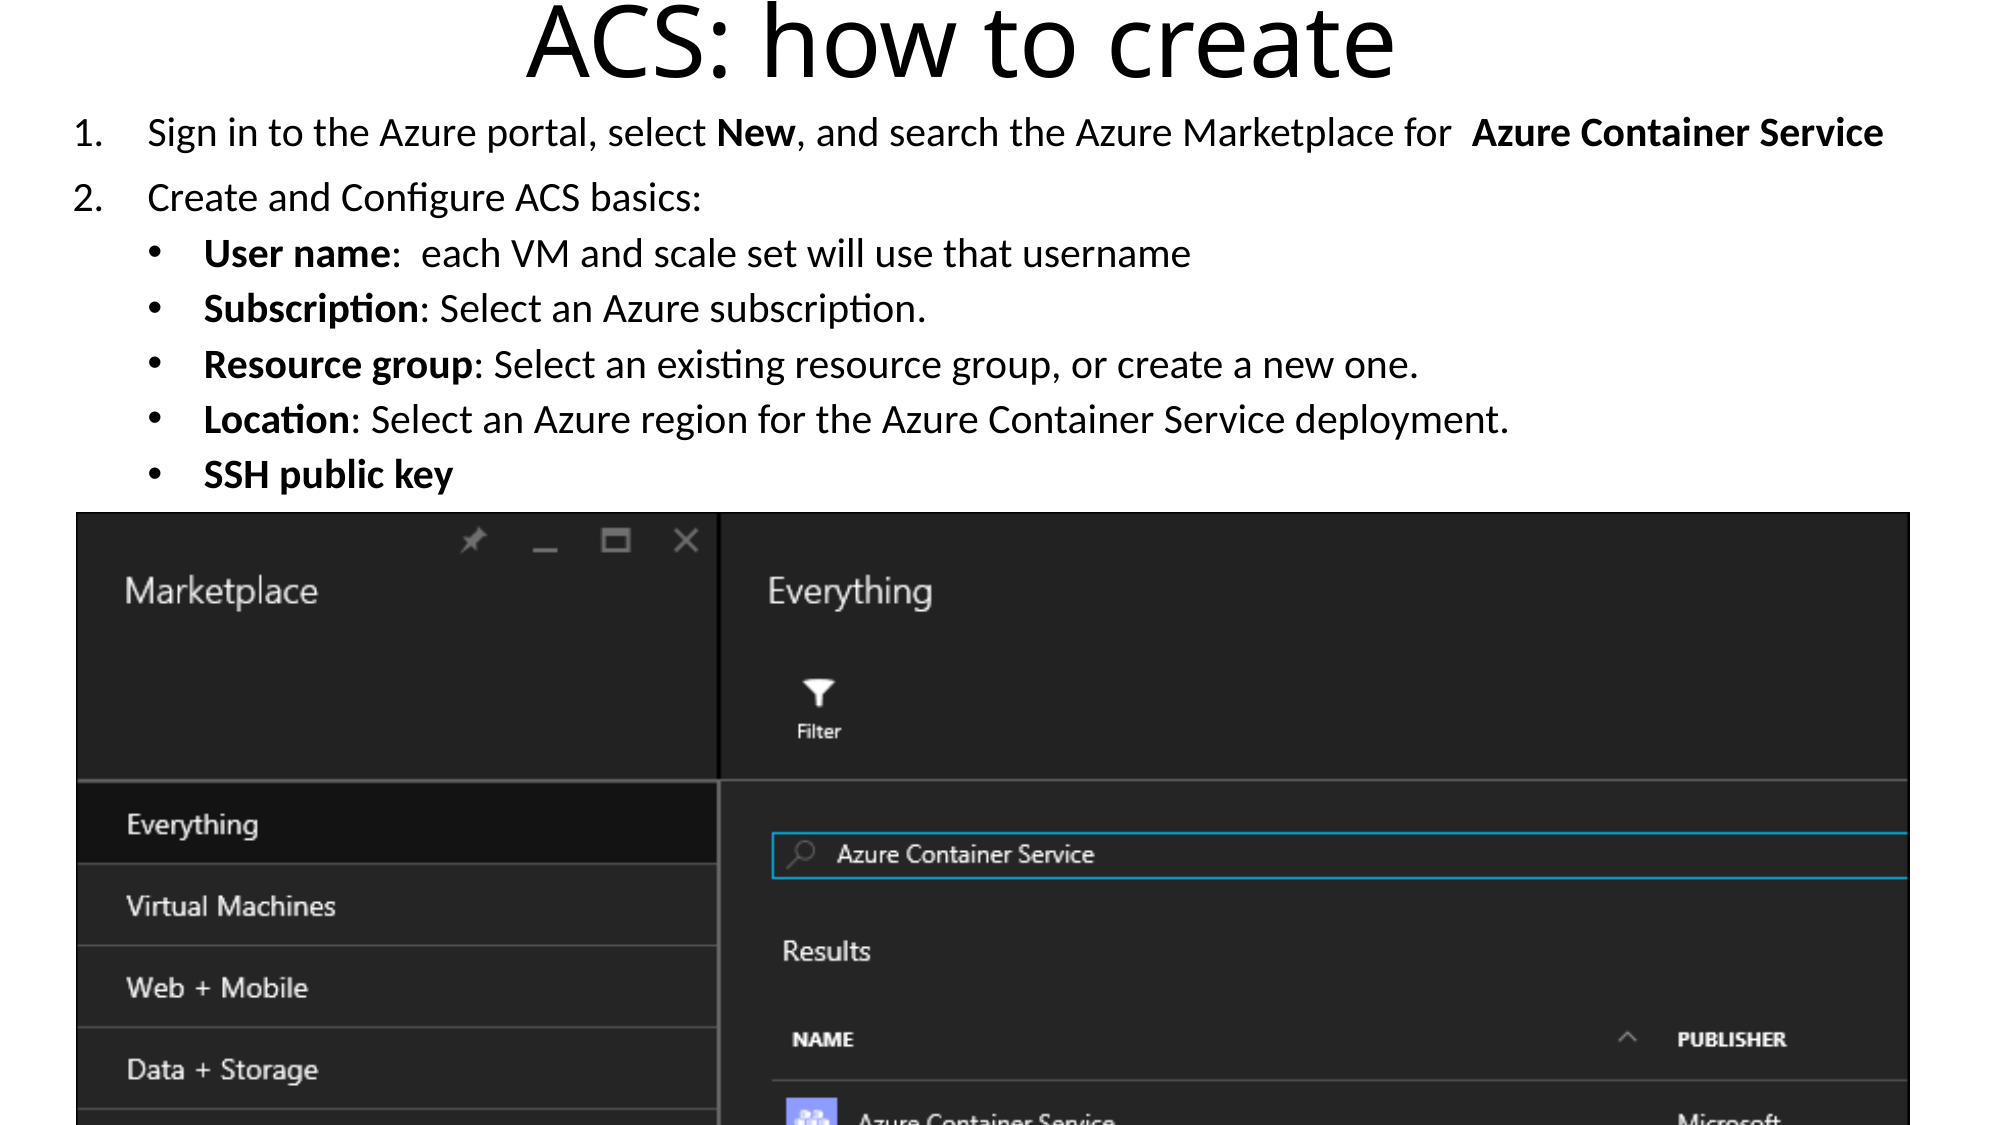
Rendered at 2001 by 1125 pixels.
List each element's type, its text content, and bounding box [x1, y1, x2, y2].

picture [76, 512, 1910, 1125]
title ACS: how to create [341, 16, 1585, 107]
subtitle Sign in to the Azure portal, select New, and search the Azure Marketplace for Azure Container Service Create and Configure ACS basics: User name: each VM and scale set will use that username Subscription: Select an Azure subscription. Resource group: Select an existing resource group, or create a new one. Location: Select an Azure region for the Azure Container Service deployment. SSH public key [57, 87, 2000, 264]
